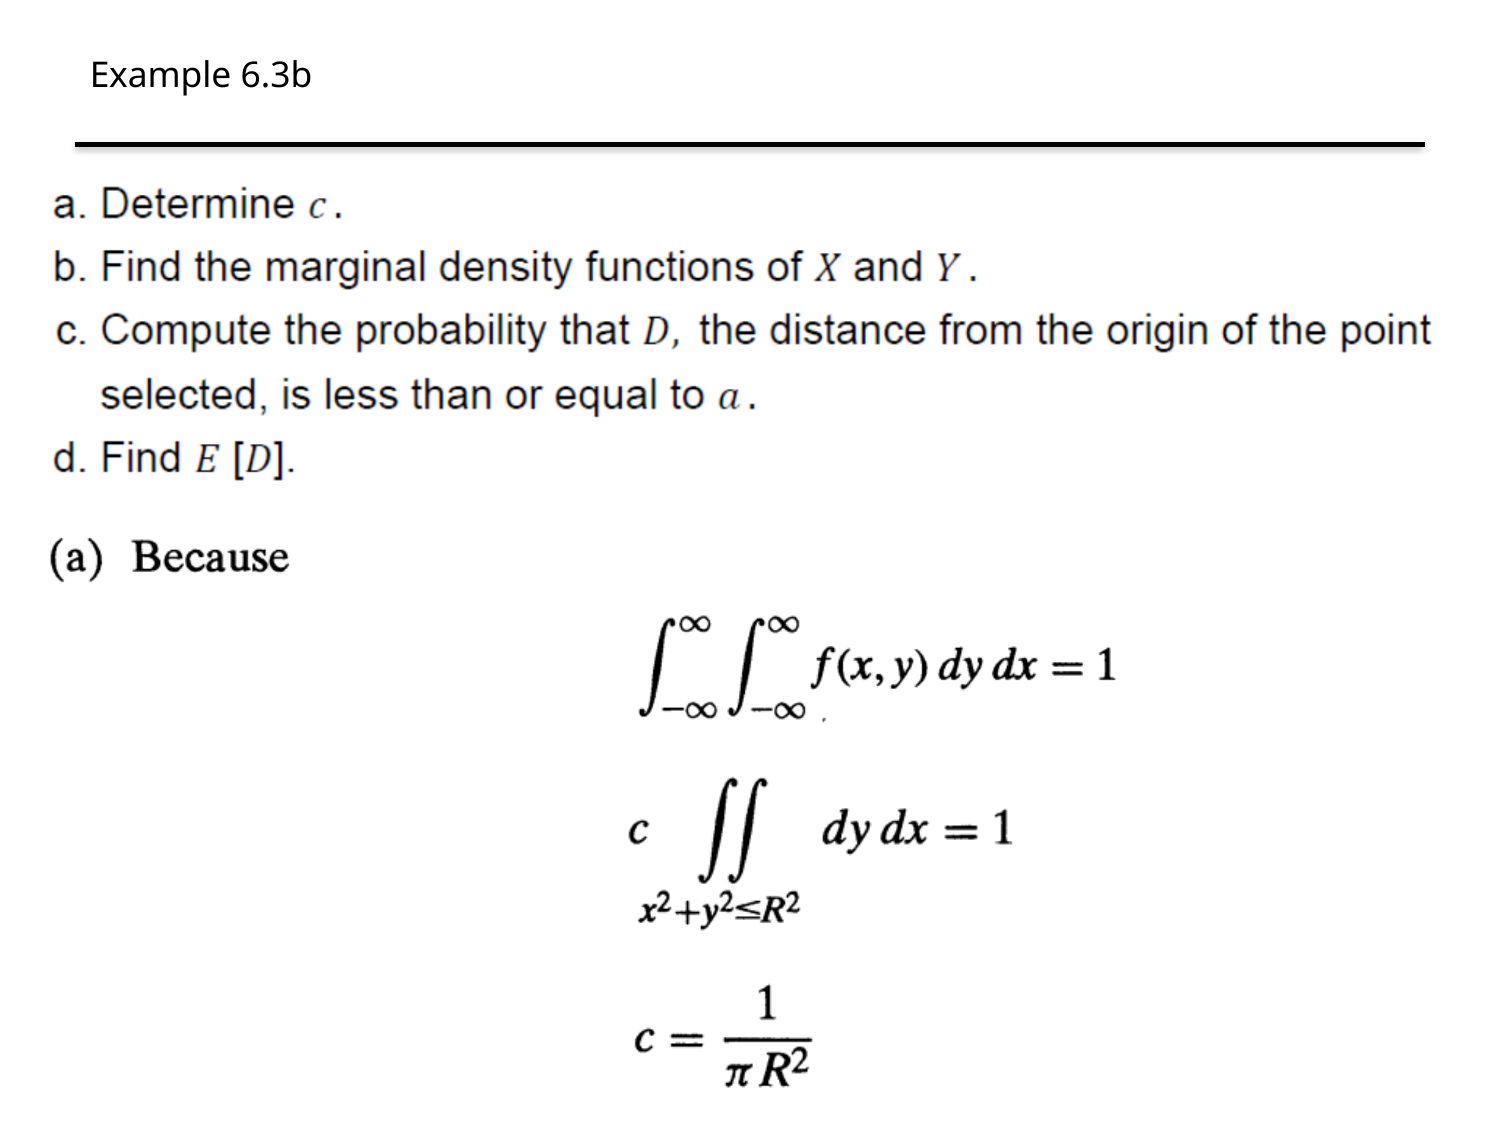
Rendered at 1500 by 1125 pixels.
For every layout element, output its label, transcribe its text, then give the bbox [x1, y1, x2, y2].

picture [48, 530, 1121, 725]
picture [625, 770, 1021, 934]
picture [615, 980, 825, 1105]
picture [48, 181, 1440, 484]
title Example 6.3b [75, 45, 1425, 145]
